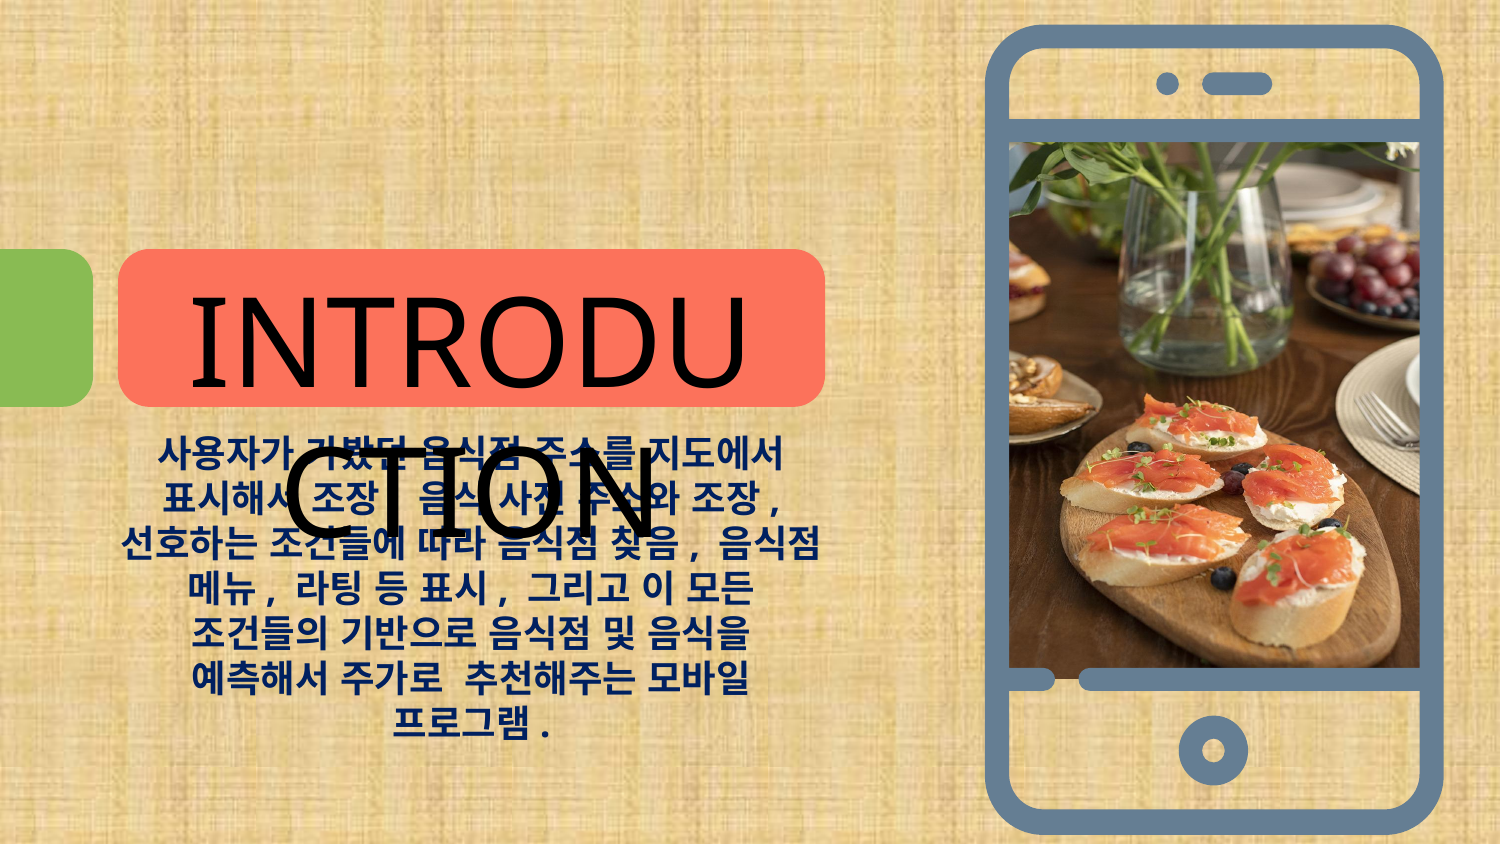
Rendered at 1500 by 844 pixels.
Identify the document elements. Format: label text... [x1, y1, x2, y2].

subtitle 사용자가 가봤던 음식점 주소를 지도에서 표시해서 조장, 음식 사진 주소와 조장, 선호하는 조건들에 따라 음식점 찾음, 음식점 메뉴, 라팅 등 표시, 그리고 이 모든 조건들의 기반으로 음식점 및 음식을 예측해서 주가로 추천해주는 모바일 프로그램. [118, 429, 826, 786]
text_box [984, 24, 1444, 836]
title INTRODUCTION [155, 262, 788, 389]
picture [0, 0, 1500, 844]
